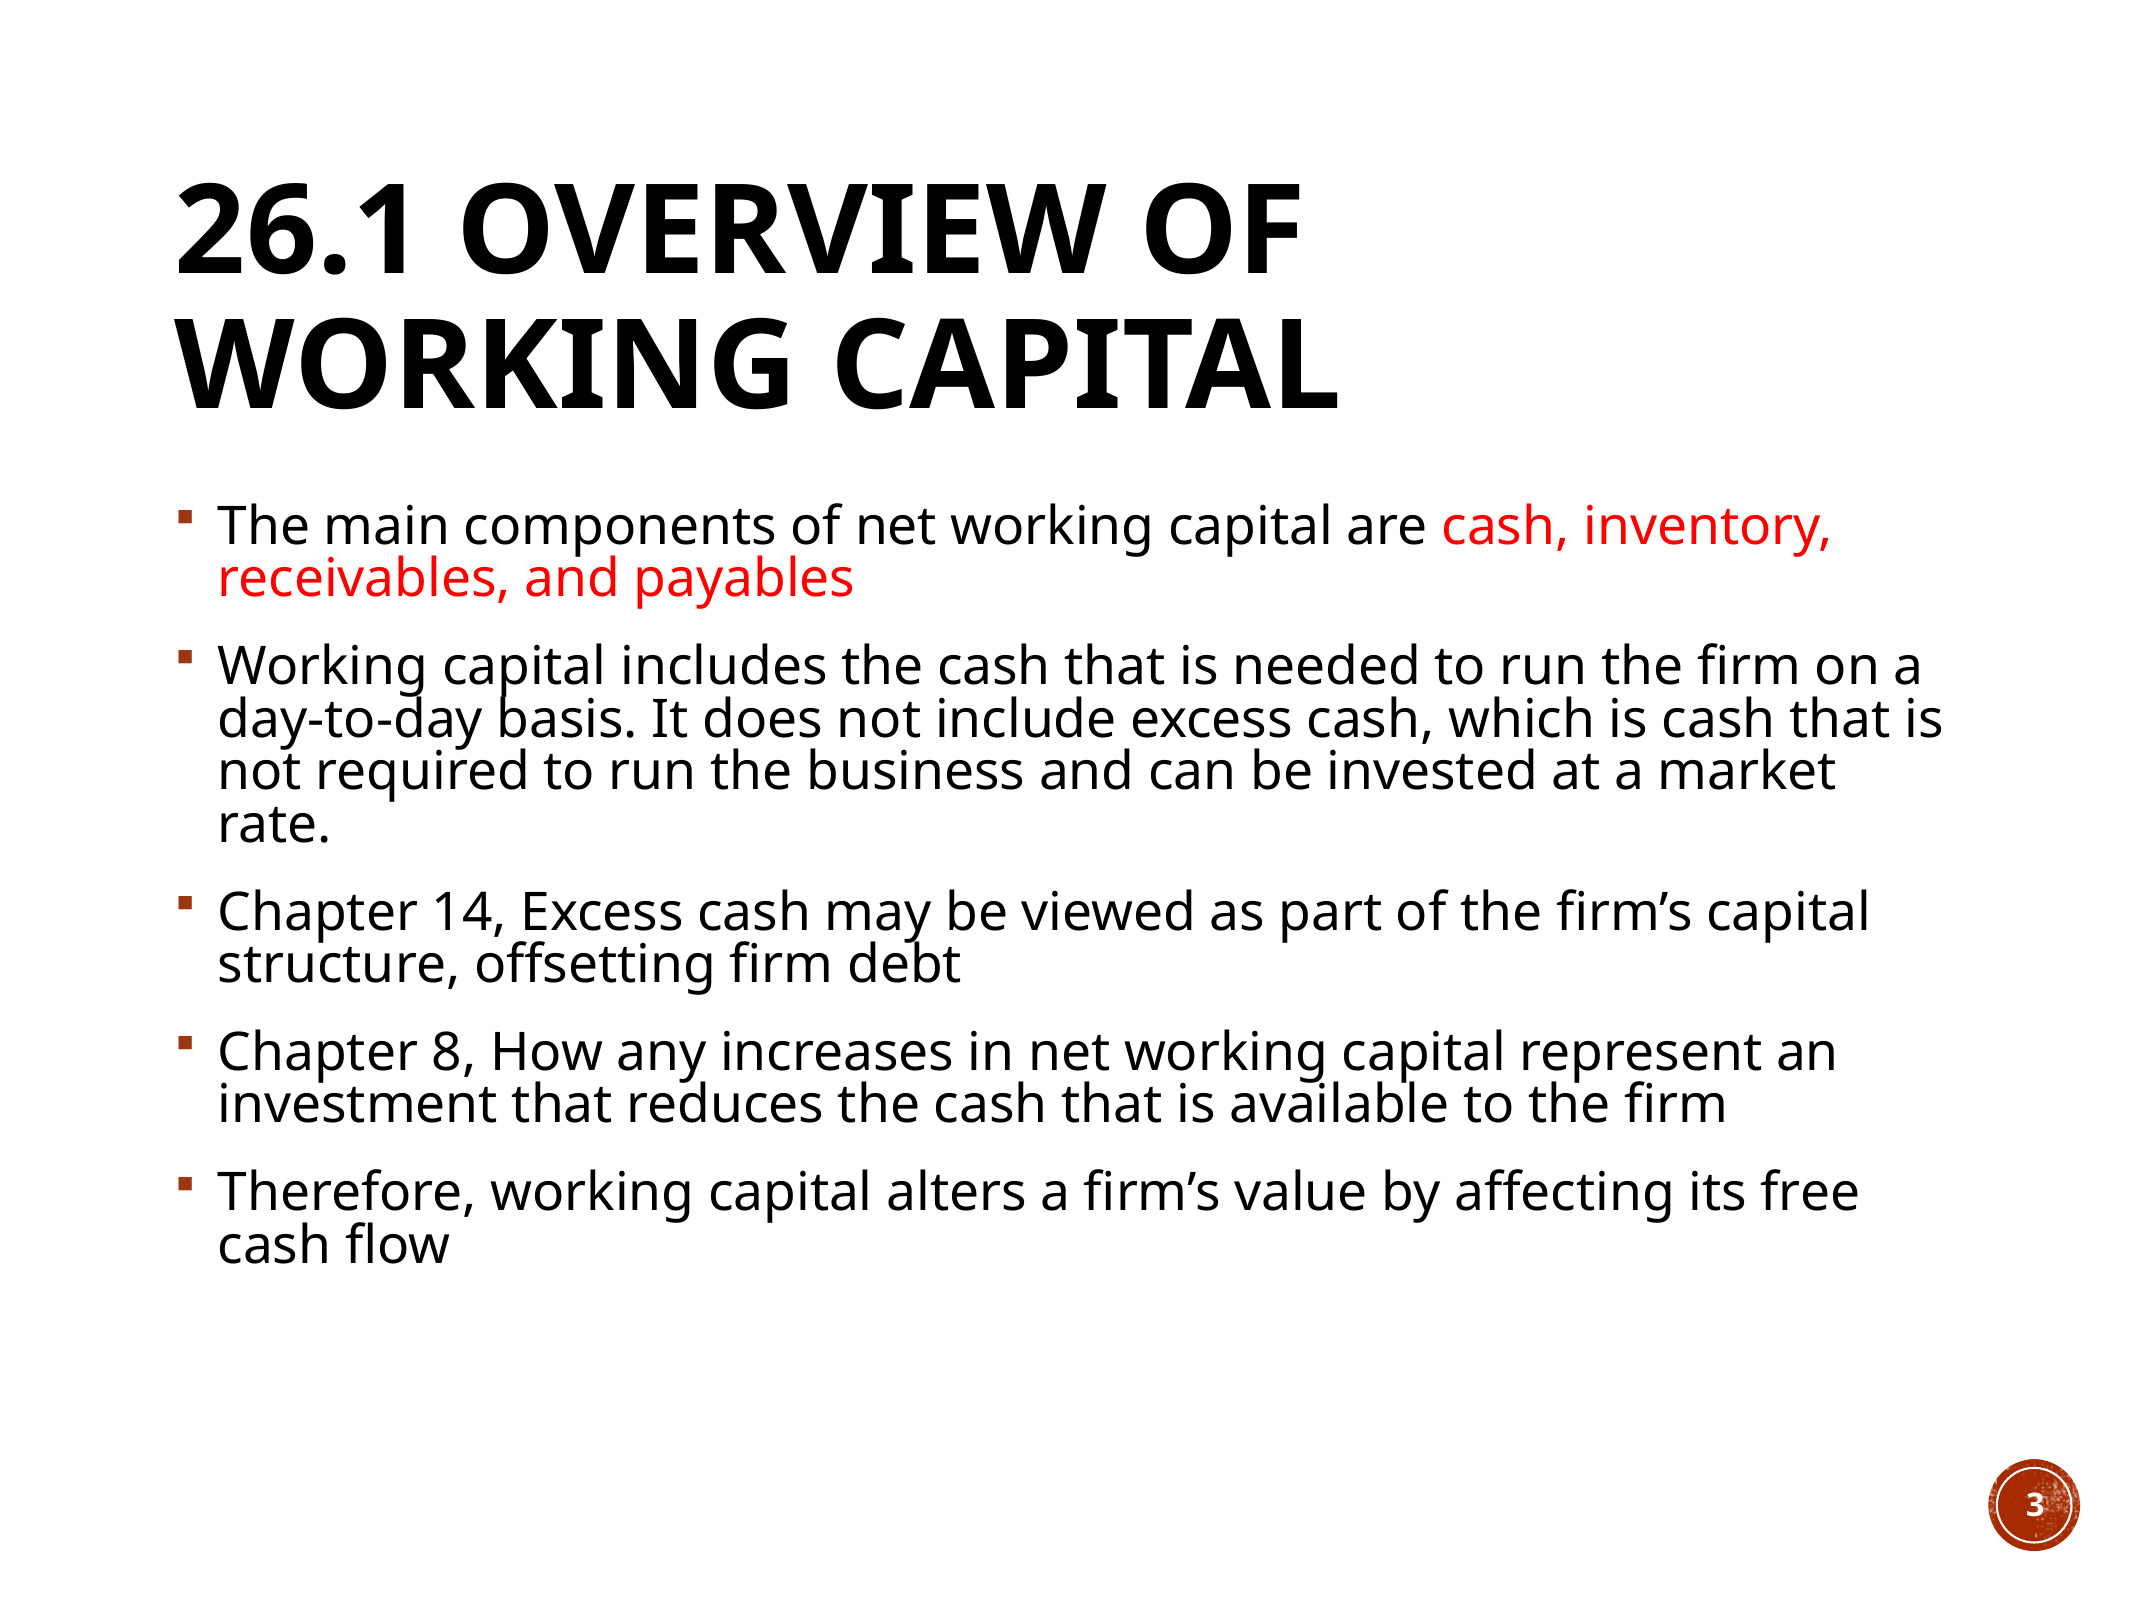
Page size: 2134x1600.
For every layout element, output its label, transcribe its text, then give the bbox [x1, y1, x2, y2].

title 26.1 Overview of Working Capital [159, 113, 1974, 489]
slide_number 3 [1979, 1463, 2092, 1549]
list The main components of net working capital are cash, inventory, receivables, and payables Working capital includes the cash that is needed to run the firm on a day-to-day basis. It does not include excess cash, which is cash that is not required to run the business and can be invested at a market rate. Chapter 14, Excess cash may be viewed as part of the firm’s capital structure, offsetting firm debt Chapter 8, How any increases in net working capital represent an investment that reduces the cash that is available to the firm Therefore, working capital alters a firm’s value by affecting its free cash flow [159, 494, 1974, 1440]
